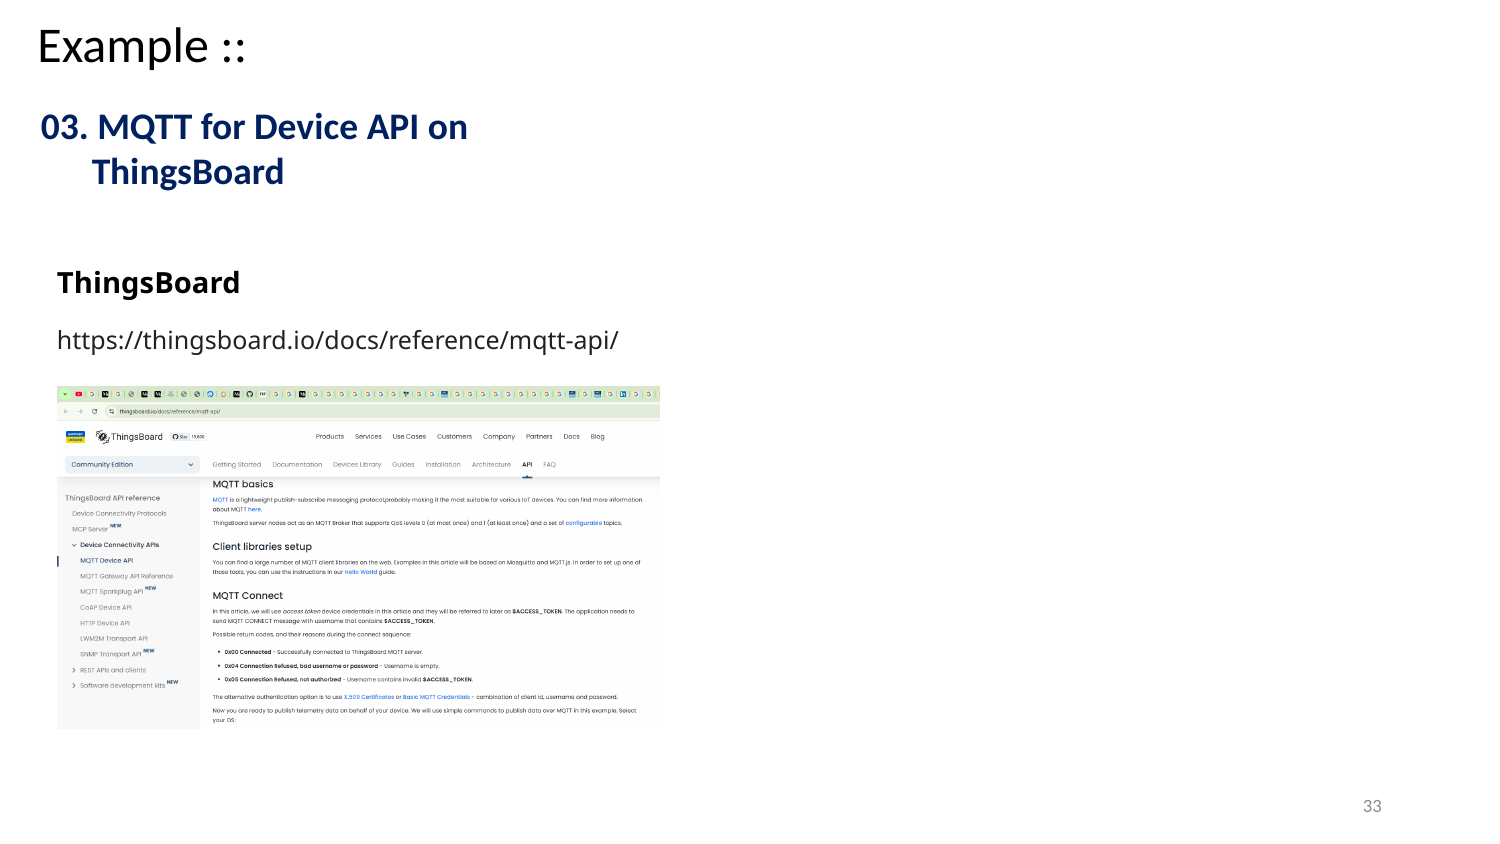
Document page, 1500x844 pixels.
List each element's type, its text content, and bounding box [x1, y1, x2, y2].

text_box https://thingsboard.io/docs/reference/mqtt-api/ [41, 324, 768, 362]
picture [57, 386, 660, 729]
slide_number 33 [1059, 782, 1397, 827]
text_box 03. MQTT for Device API on ThingsBoard [26, 94, 621, 200]
text_box Example :: [26, 14, 397, 79]
title ThingsBoard [41, 248, 598, 321]
